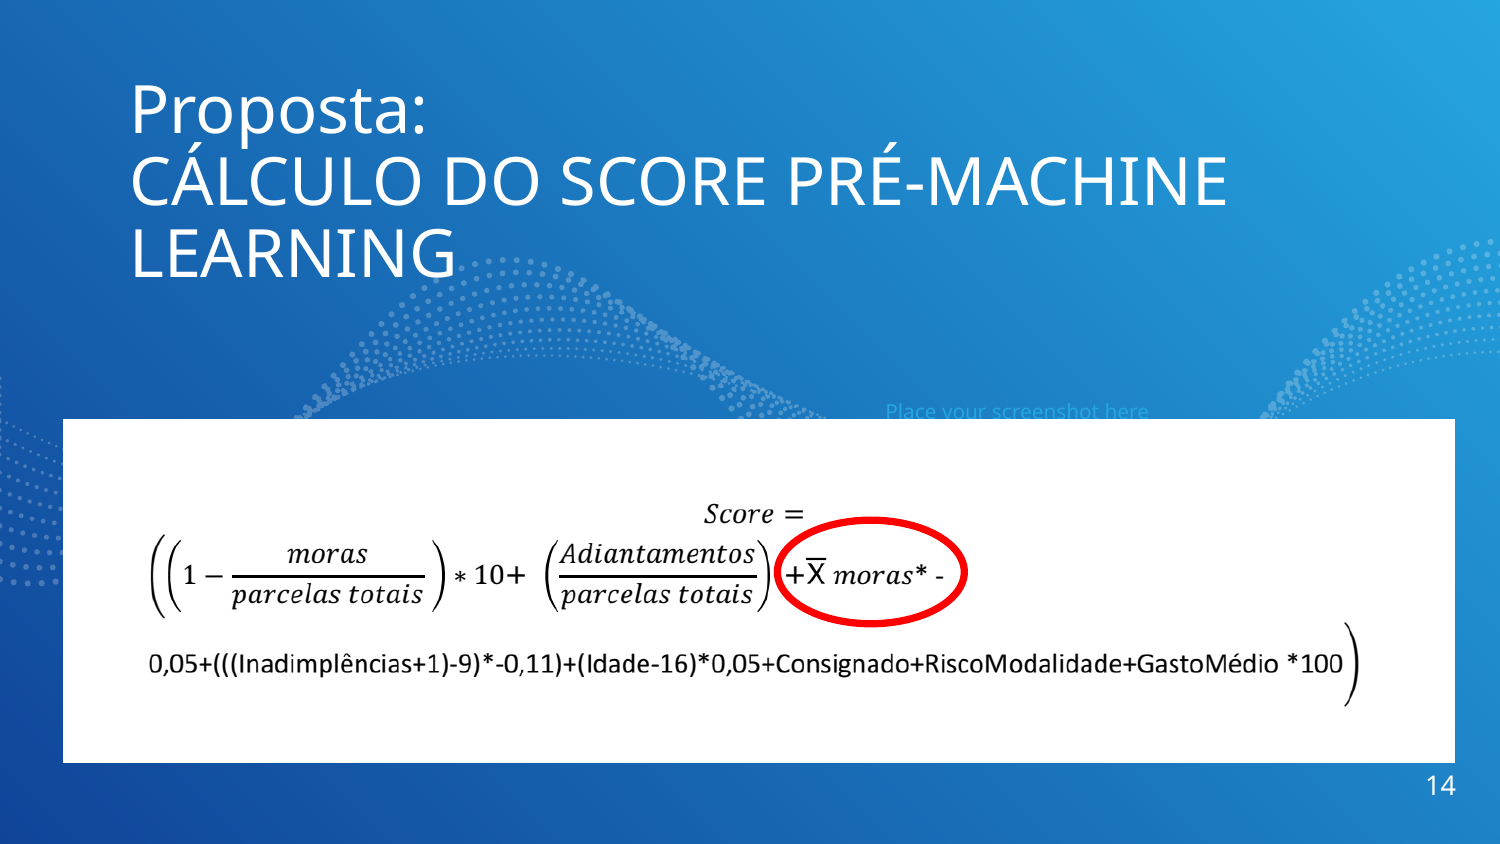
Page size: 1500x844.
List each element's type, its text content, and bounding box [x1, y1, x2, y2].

slide_number 14 [1366, 769, 1457, 819]
text_box Proposta: CÁLCULO DO SCORE PRÉ-MACHINE LEARNING [129, 80, 1289, 292]
text_box Place your screenshot here [727, 226, 1308, 417]
picture [63, 419, 1455, 764]
